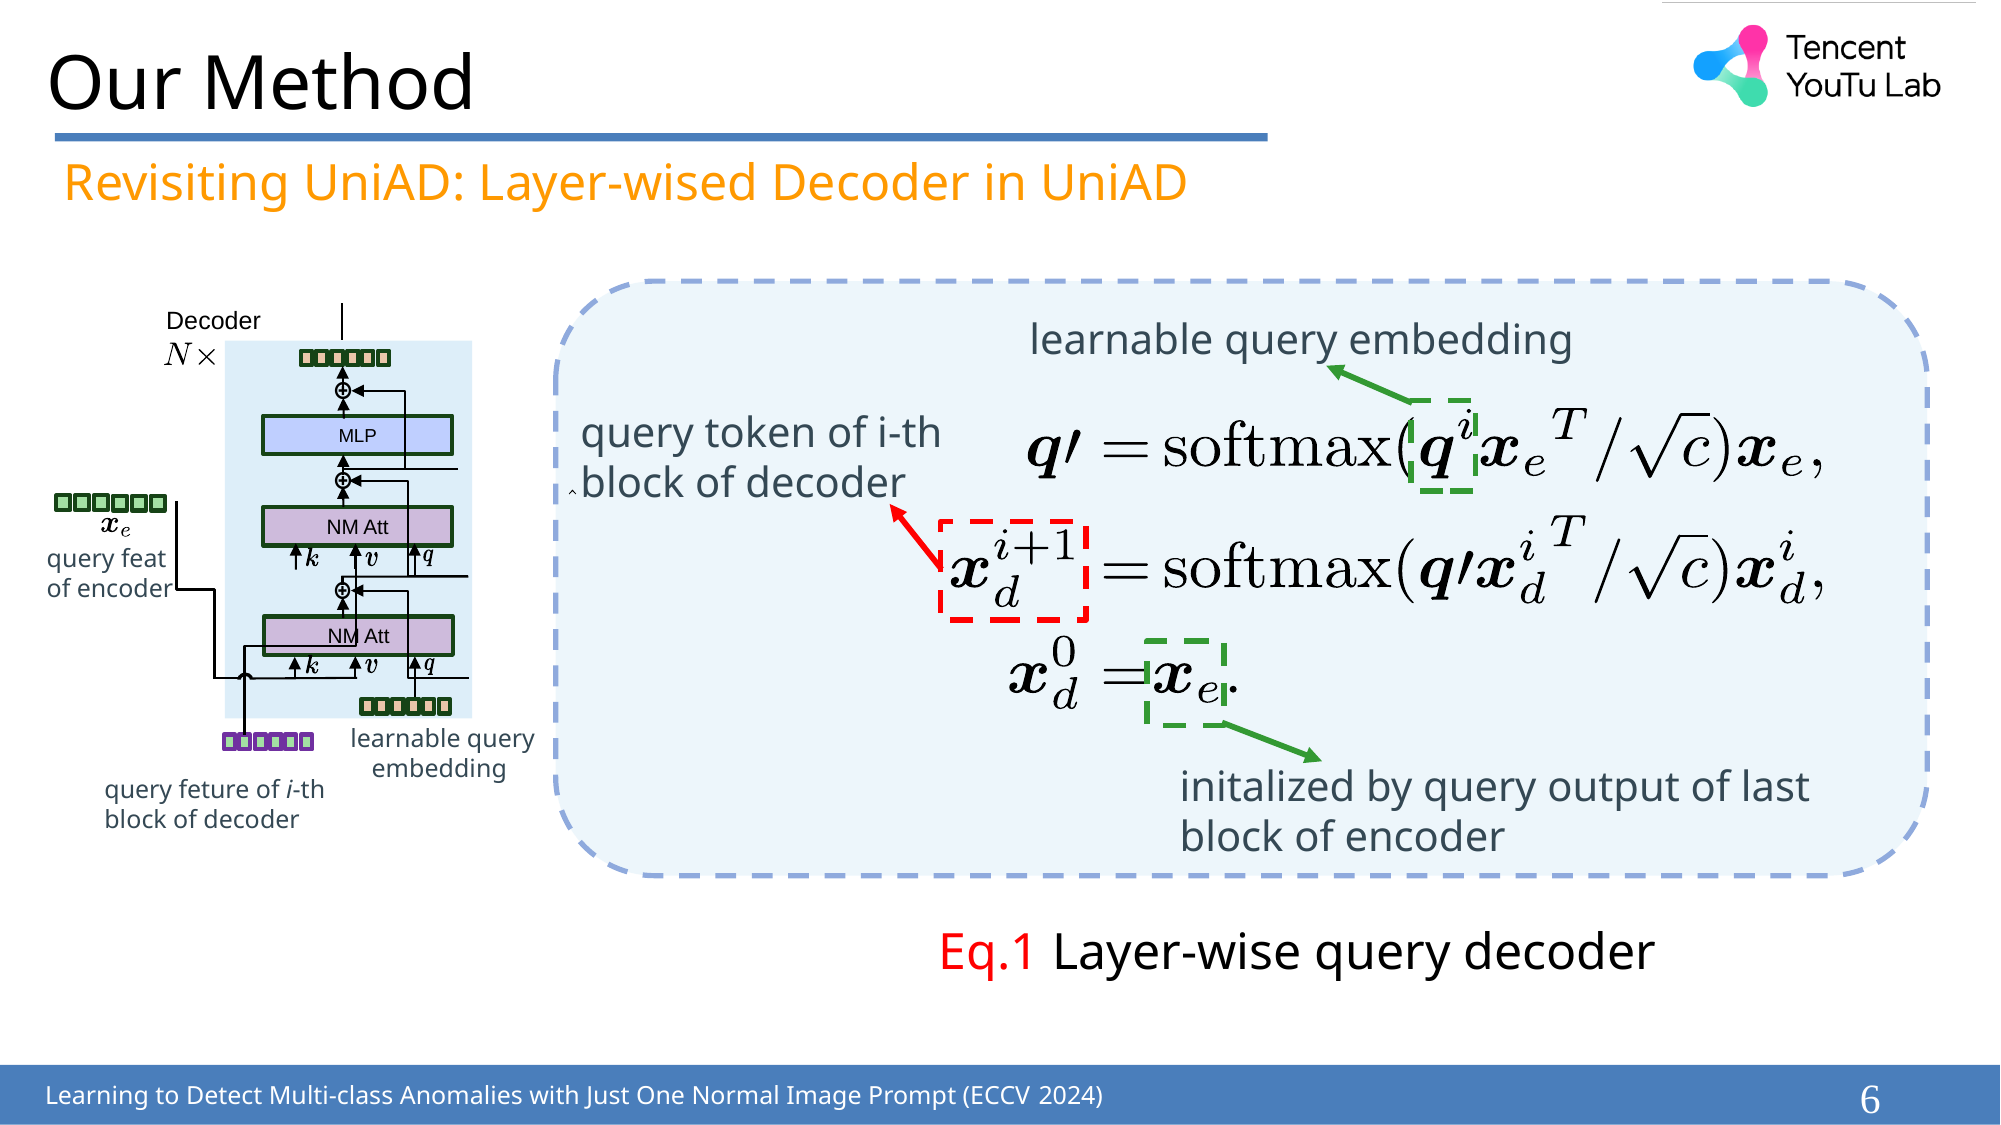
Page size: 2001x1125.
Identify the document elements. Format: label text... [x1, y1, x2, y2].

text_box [555, 280, 1928, 876]
text_box Eq.1 Layer-wise query decoder [924, 911, 1672, 987]
picture [1662, 0, 1976, 144]
slide_number 6 [1795, 1064, 1945, 1125]
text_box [31, 297, 577, 864]
list Revisiting UniAD: Layer-wised Decoder in UniAD [48, 142, 1969, 796]
title Our Method [31, 19, 1560, 140]
